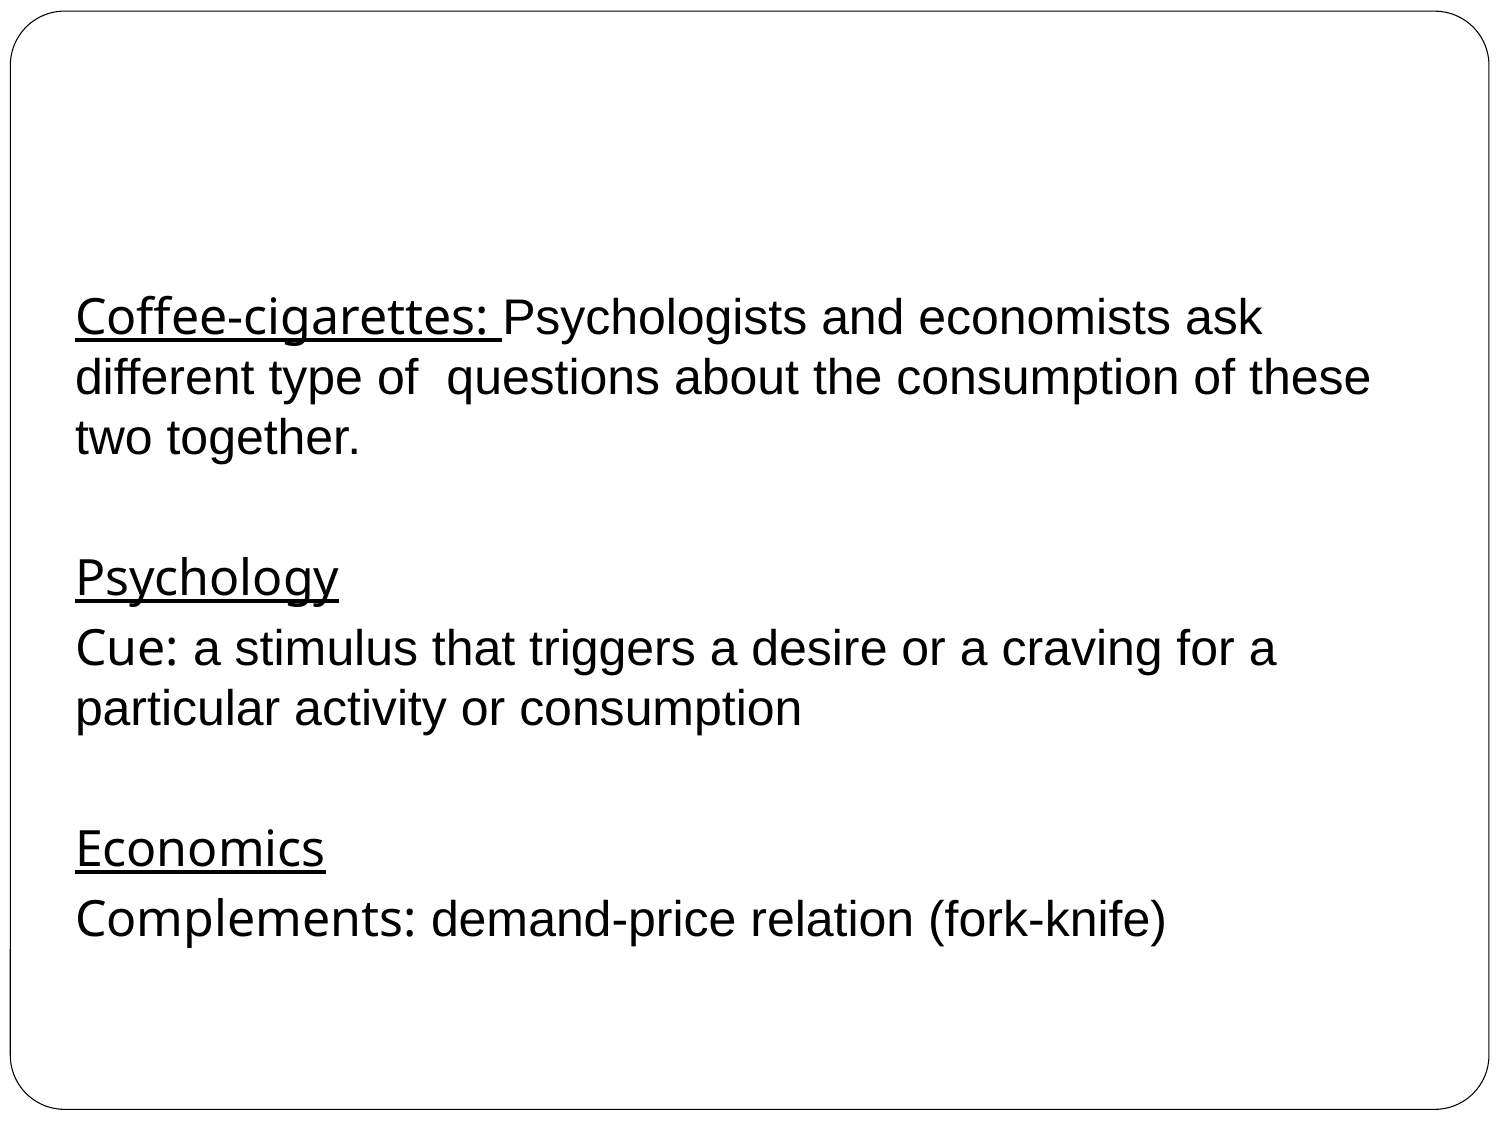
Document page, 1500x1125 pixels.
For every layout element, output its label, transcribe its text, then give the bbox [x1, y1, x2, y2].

list Coffee-cigarettes: Psychologists and economists ask different type of questions about the consumption of these two together. Psychology Cue: a stimulus that triggers a desire or a craving for a particular activity or consumption Economics Complements: demand-price relation (fork-knife) [75, 196, 1412, 1035]
